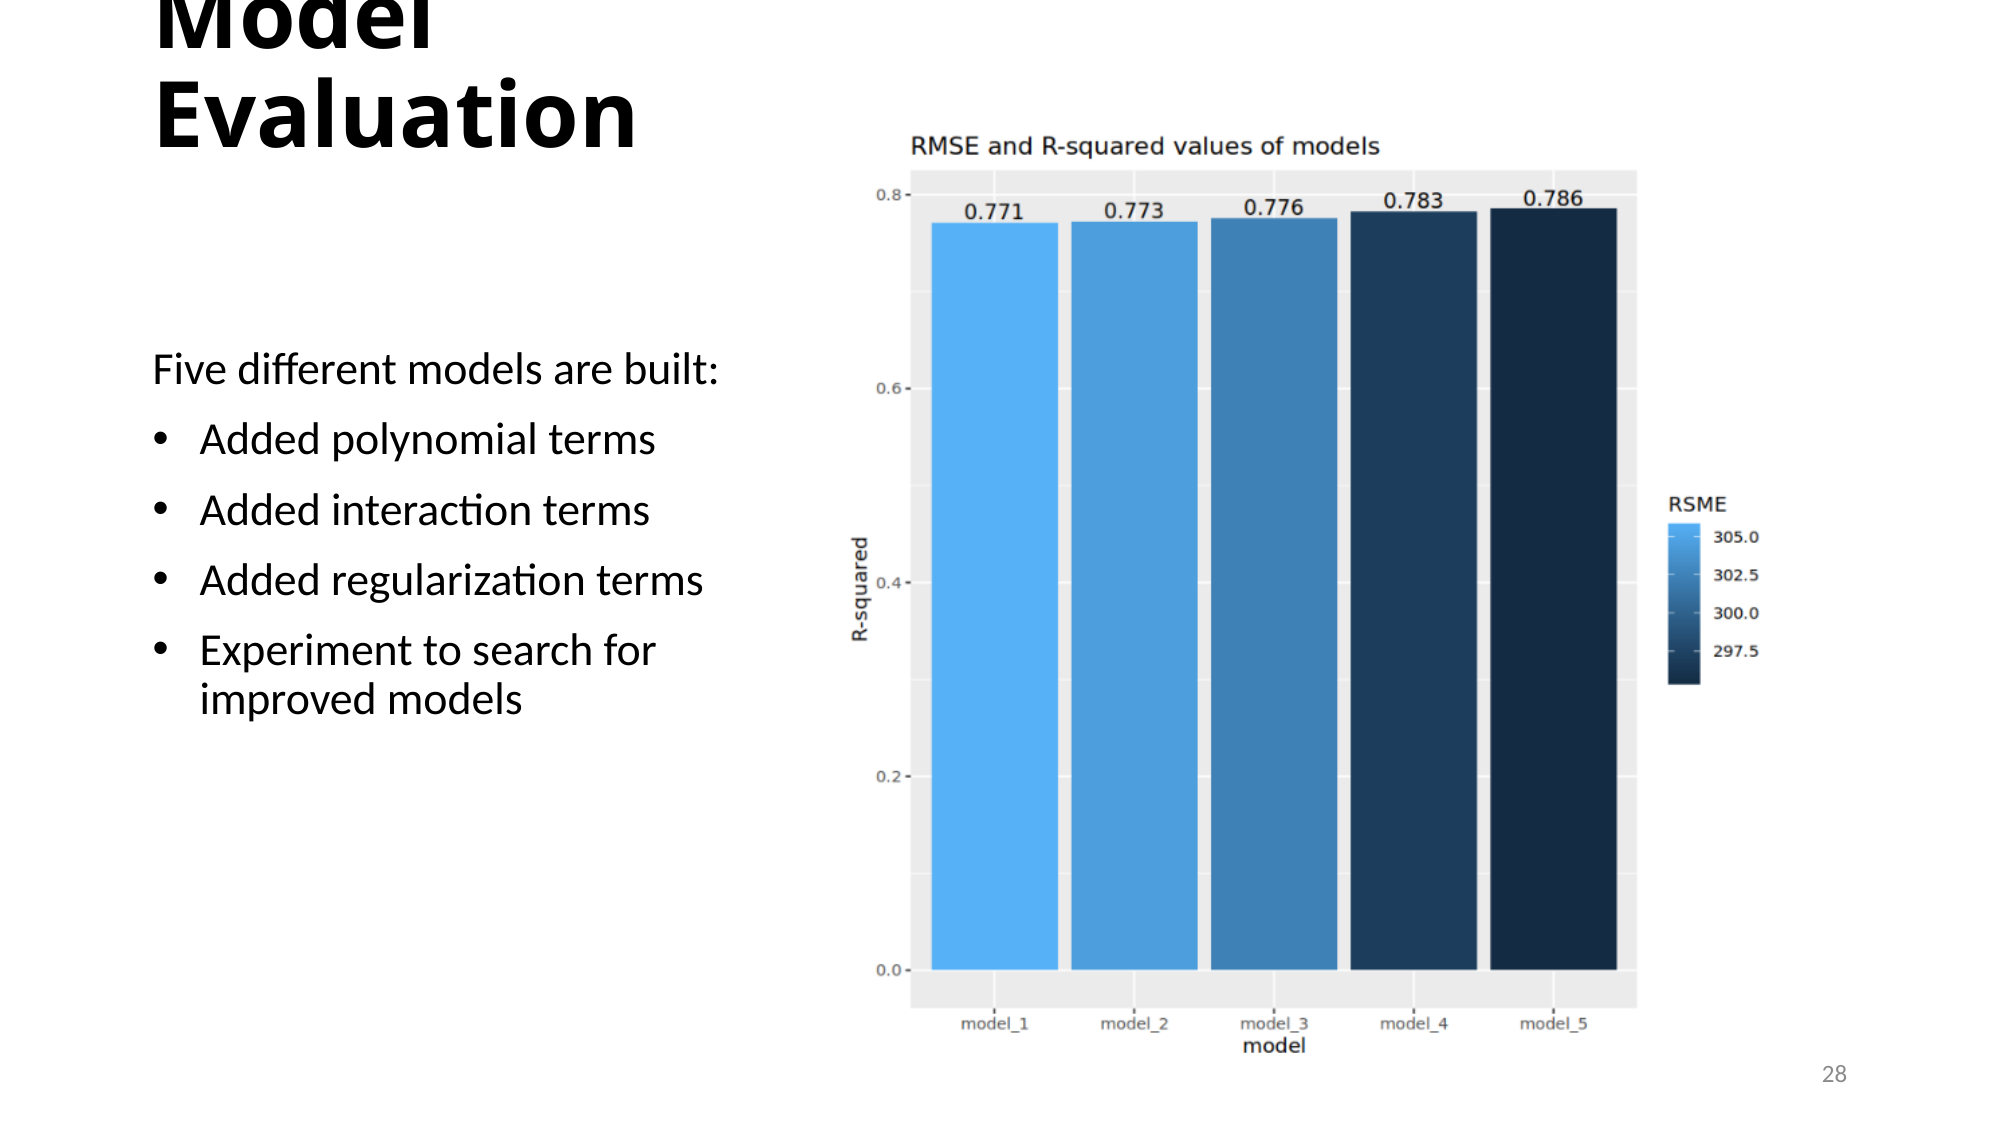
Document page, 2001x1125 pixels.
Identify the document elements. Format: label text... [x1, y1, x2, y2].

title Model Evaluation [137, 75, 838, 175]
list Five different models are built: Added polynomial terms Added interaction terms Added regularization terms Experiment to search for improved models [137, 337, 783, 963]
slide_number 28 [1412, 1042, 1863, 1103]
picture [837, 124, 1780, 1065]
